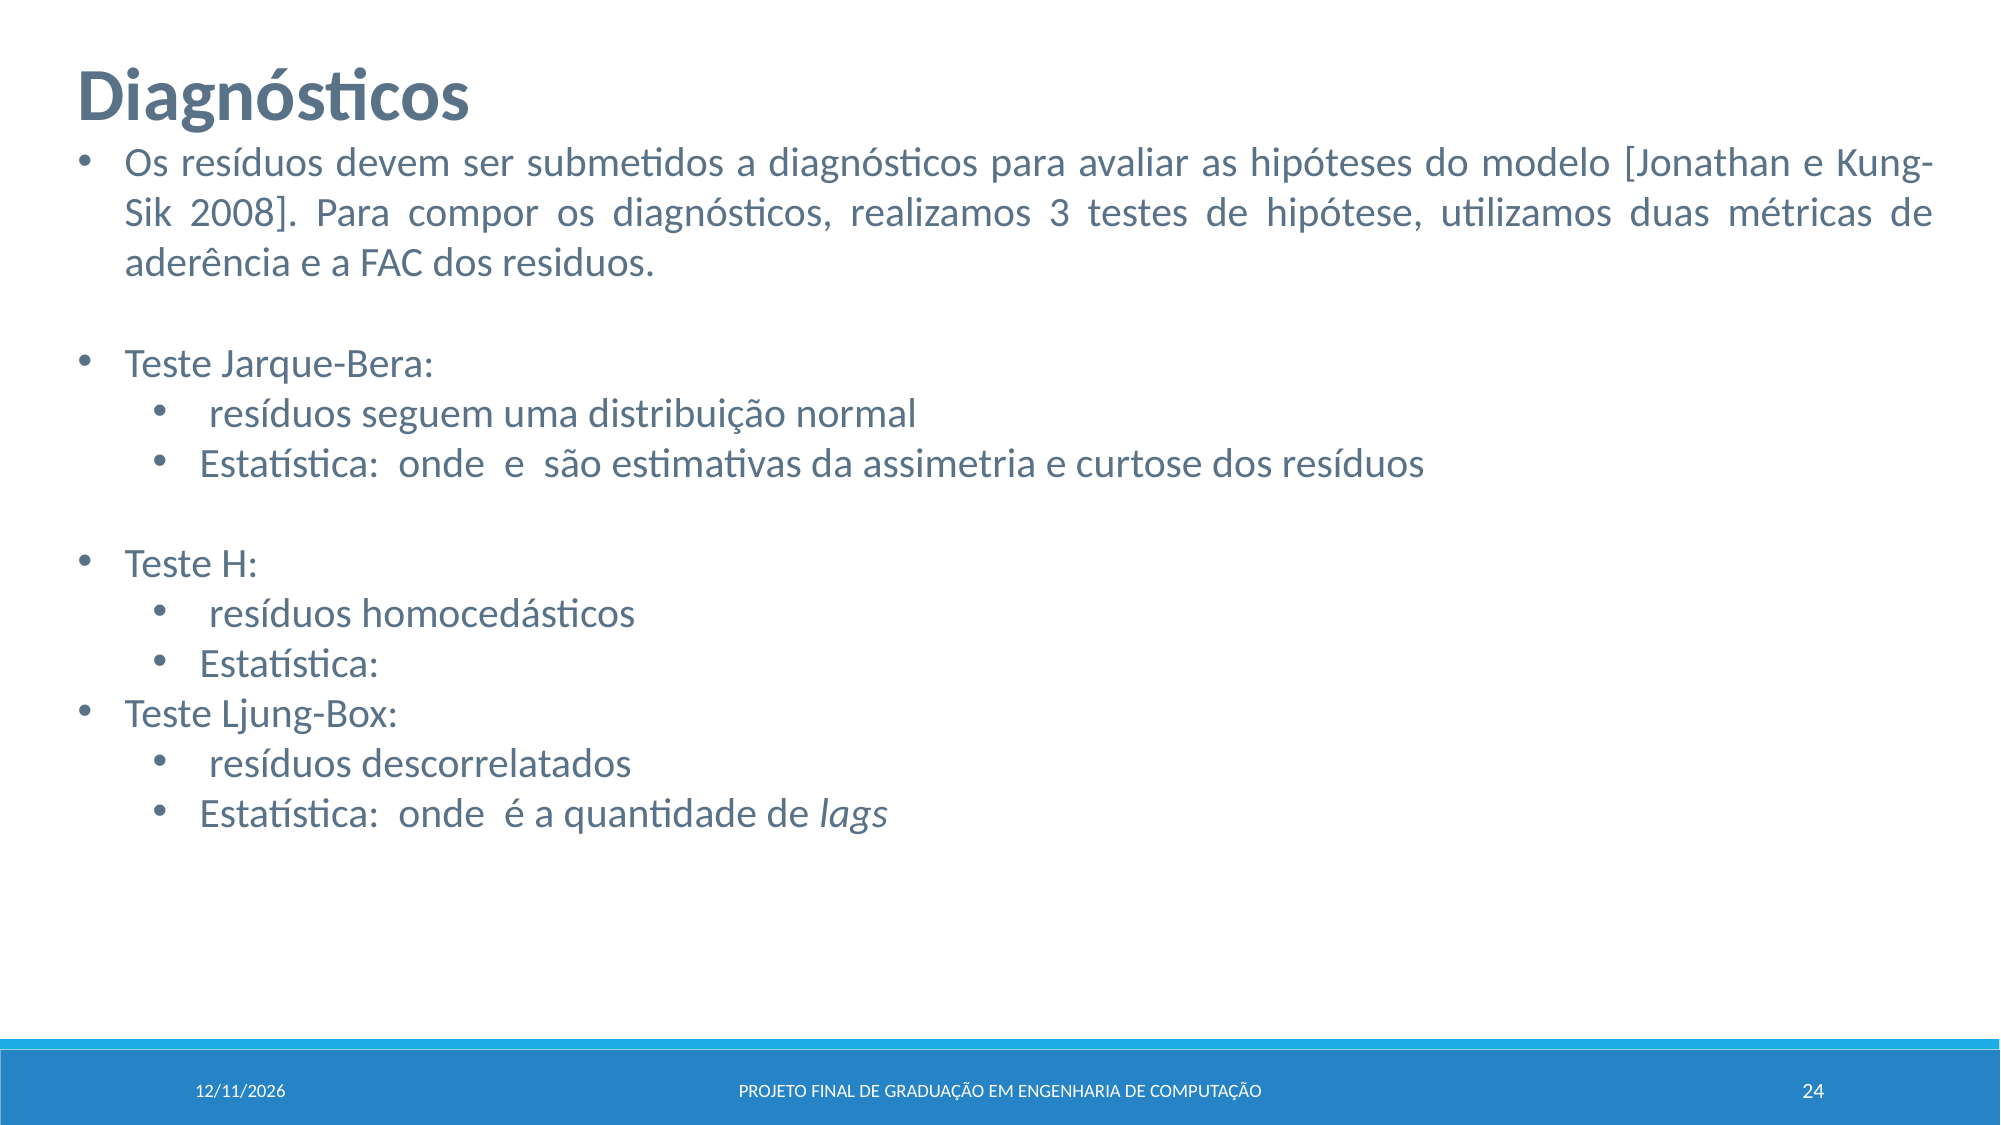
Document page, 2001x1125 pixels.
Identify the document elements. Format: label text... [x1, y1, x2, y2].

slide_number 24 [1624, 1059, 1840, 1120]
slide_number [180, 1059, 586, 1120]
footer Projeto Final de Graduação em Engenharia de computação [604, 1059, 1396, 1120]
